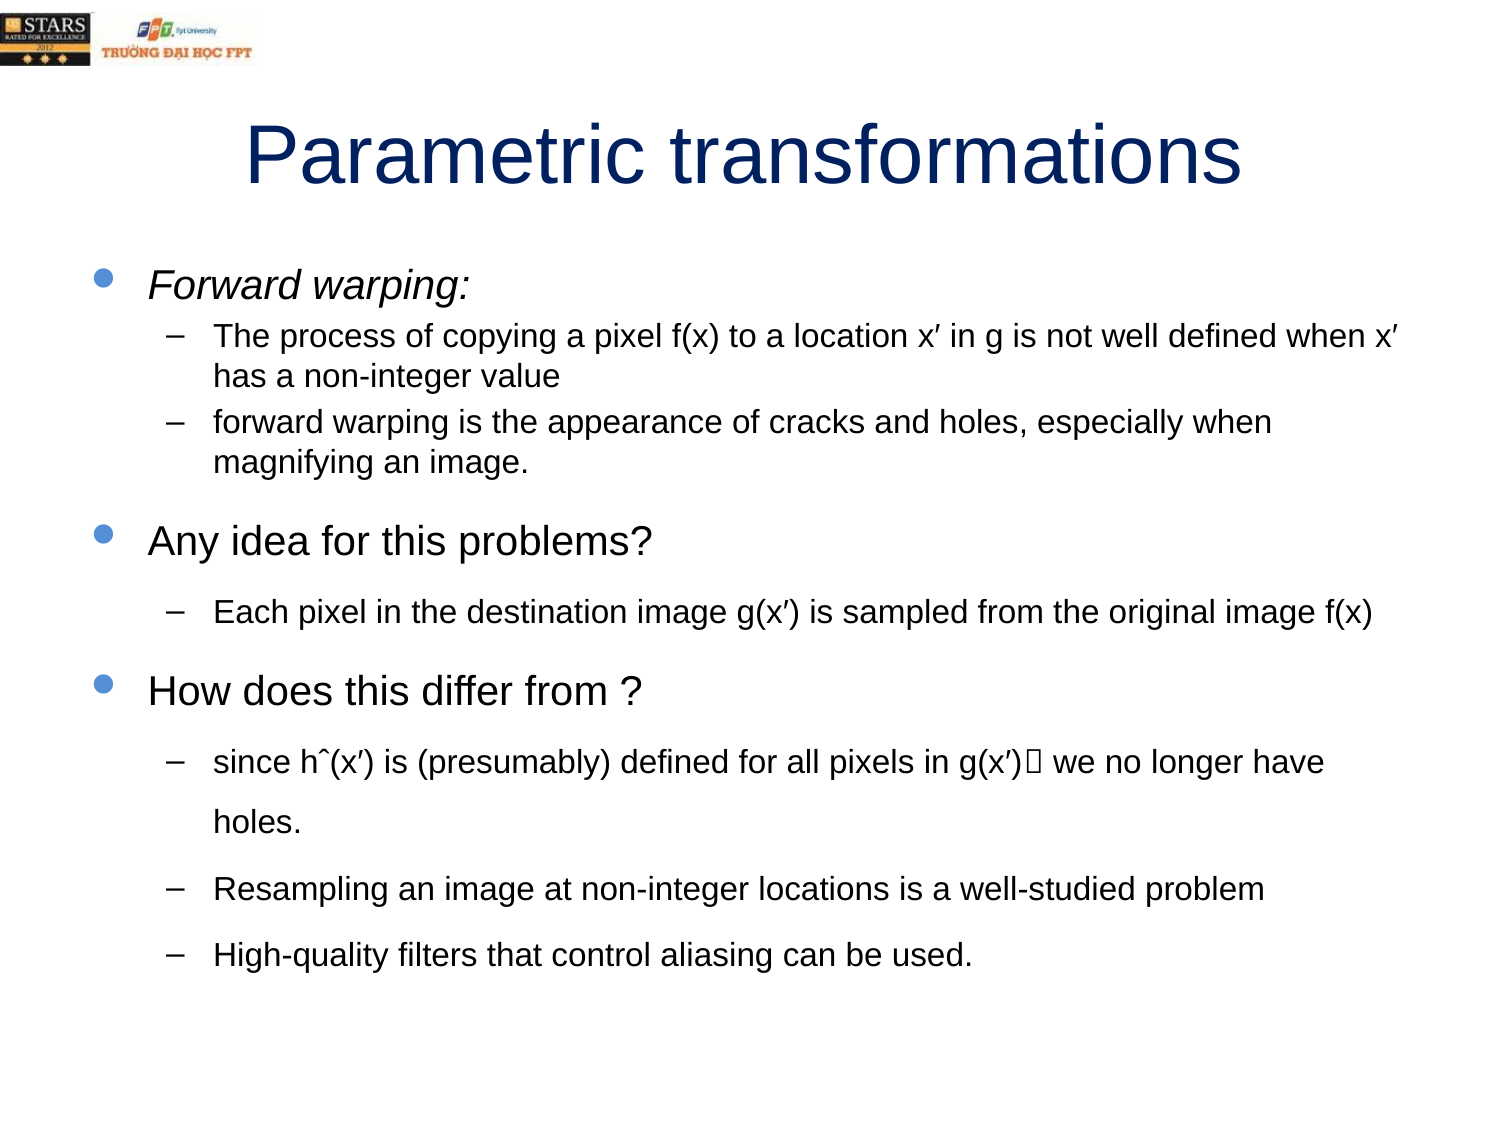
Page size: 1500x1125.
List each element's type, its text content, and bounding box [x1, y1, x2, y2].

picture [0, 12, 263, 66]
title Parametric transformations [80, 97, 1431, 203]
list Forward warping: The process of copying a pixel f(x) to a location x′ in g is not well defined when x′ has a non-integer value forward warping is the appearance of cracks and holes, especially when magnifying an image. Any idea for this problems? Each pixel in the destination image g(x′) is sampled from the original image f(x) How does this differ from ? since hˆ(x′) is (presumably) defined for all pixels in g(x′) we no longer have holes. Resampling an image at non-integer locations is a well-studied problem High-quality filters that control aliasing can be used. [76, 249, 1427, 1103]
